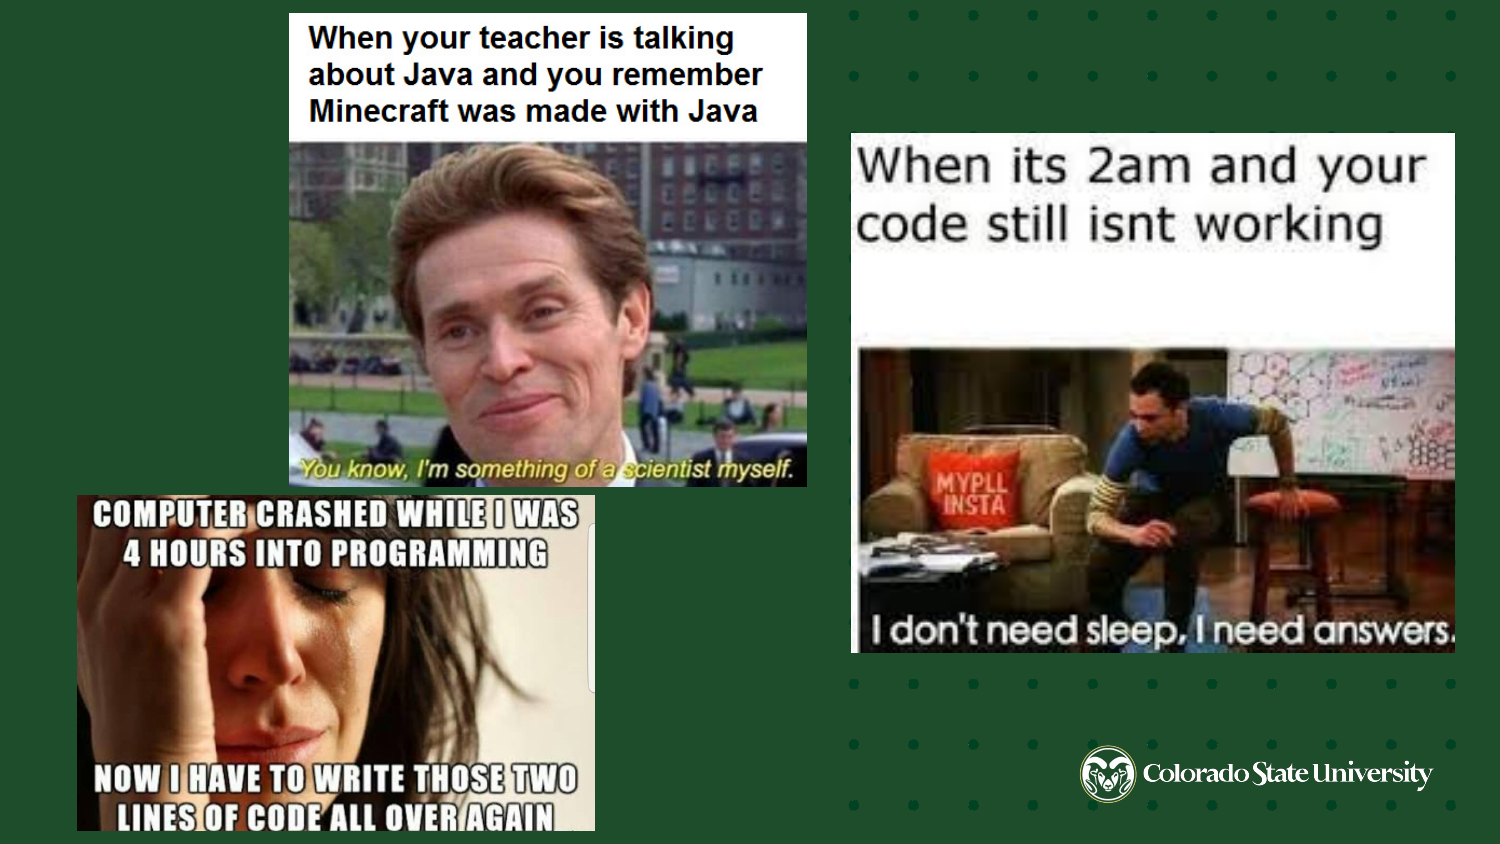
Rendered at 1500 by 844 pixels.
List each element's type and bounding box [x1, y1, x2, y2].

picture [289, 13, 807, 488]
picture [77, 495, 595, 831]
picture [848, 0, 1500, 844]
